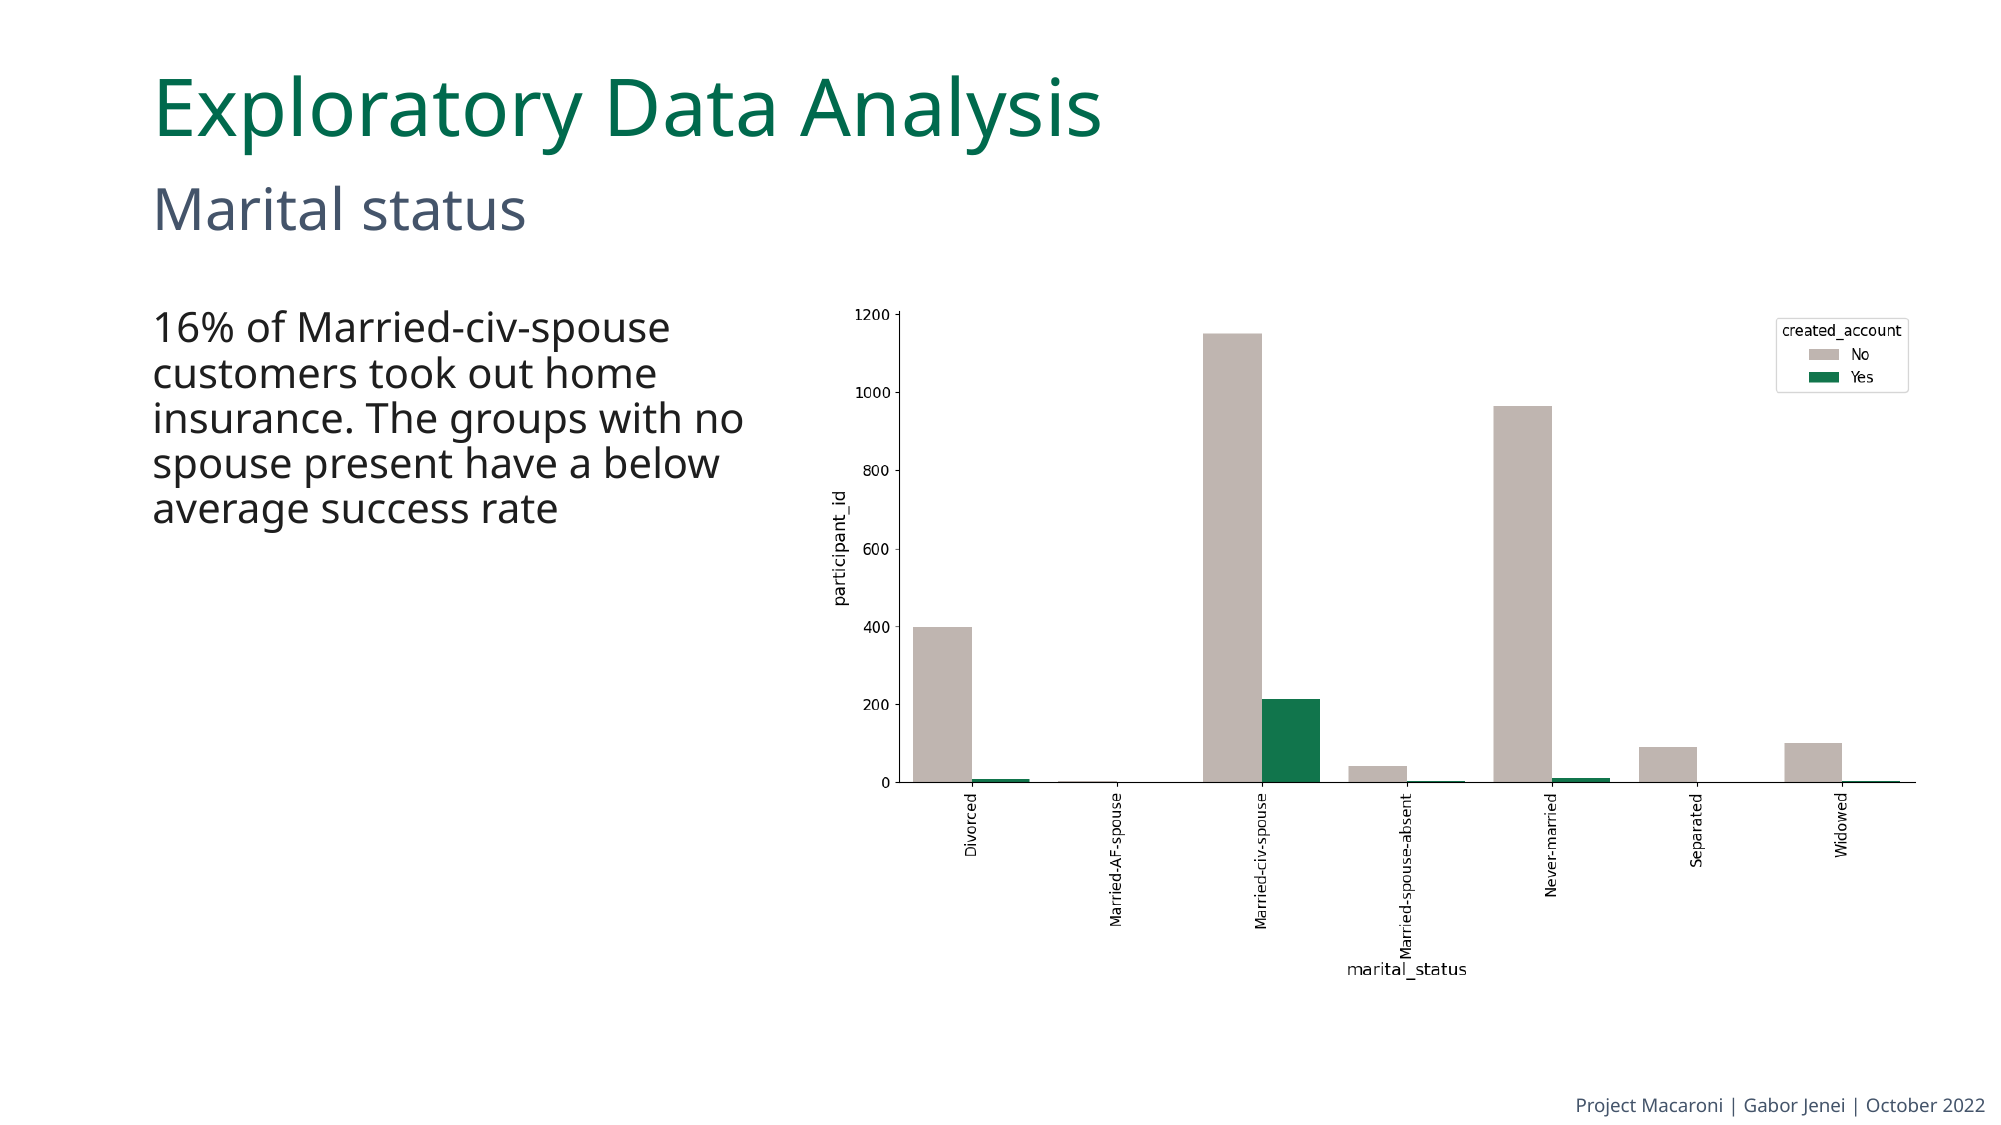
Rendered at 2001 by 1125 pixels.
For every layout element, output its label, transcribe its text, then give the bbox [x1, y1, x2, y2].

text_box Marital status [137, 161, 1863, 263]
list 16% of Married-civ-spouse customers took out home insurance. The groups with no spouse present have a below average success rate [137, 299, 822, 645]
text_box Project Macaroni | Gabor Jenei | October 2022 [499, 1088, 2000, 1125]
picture [822, 299, 1923, 988]
title Exploratory Data Analysis [137, 59, 1863, 161]
